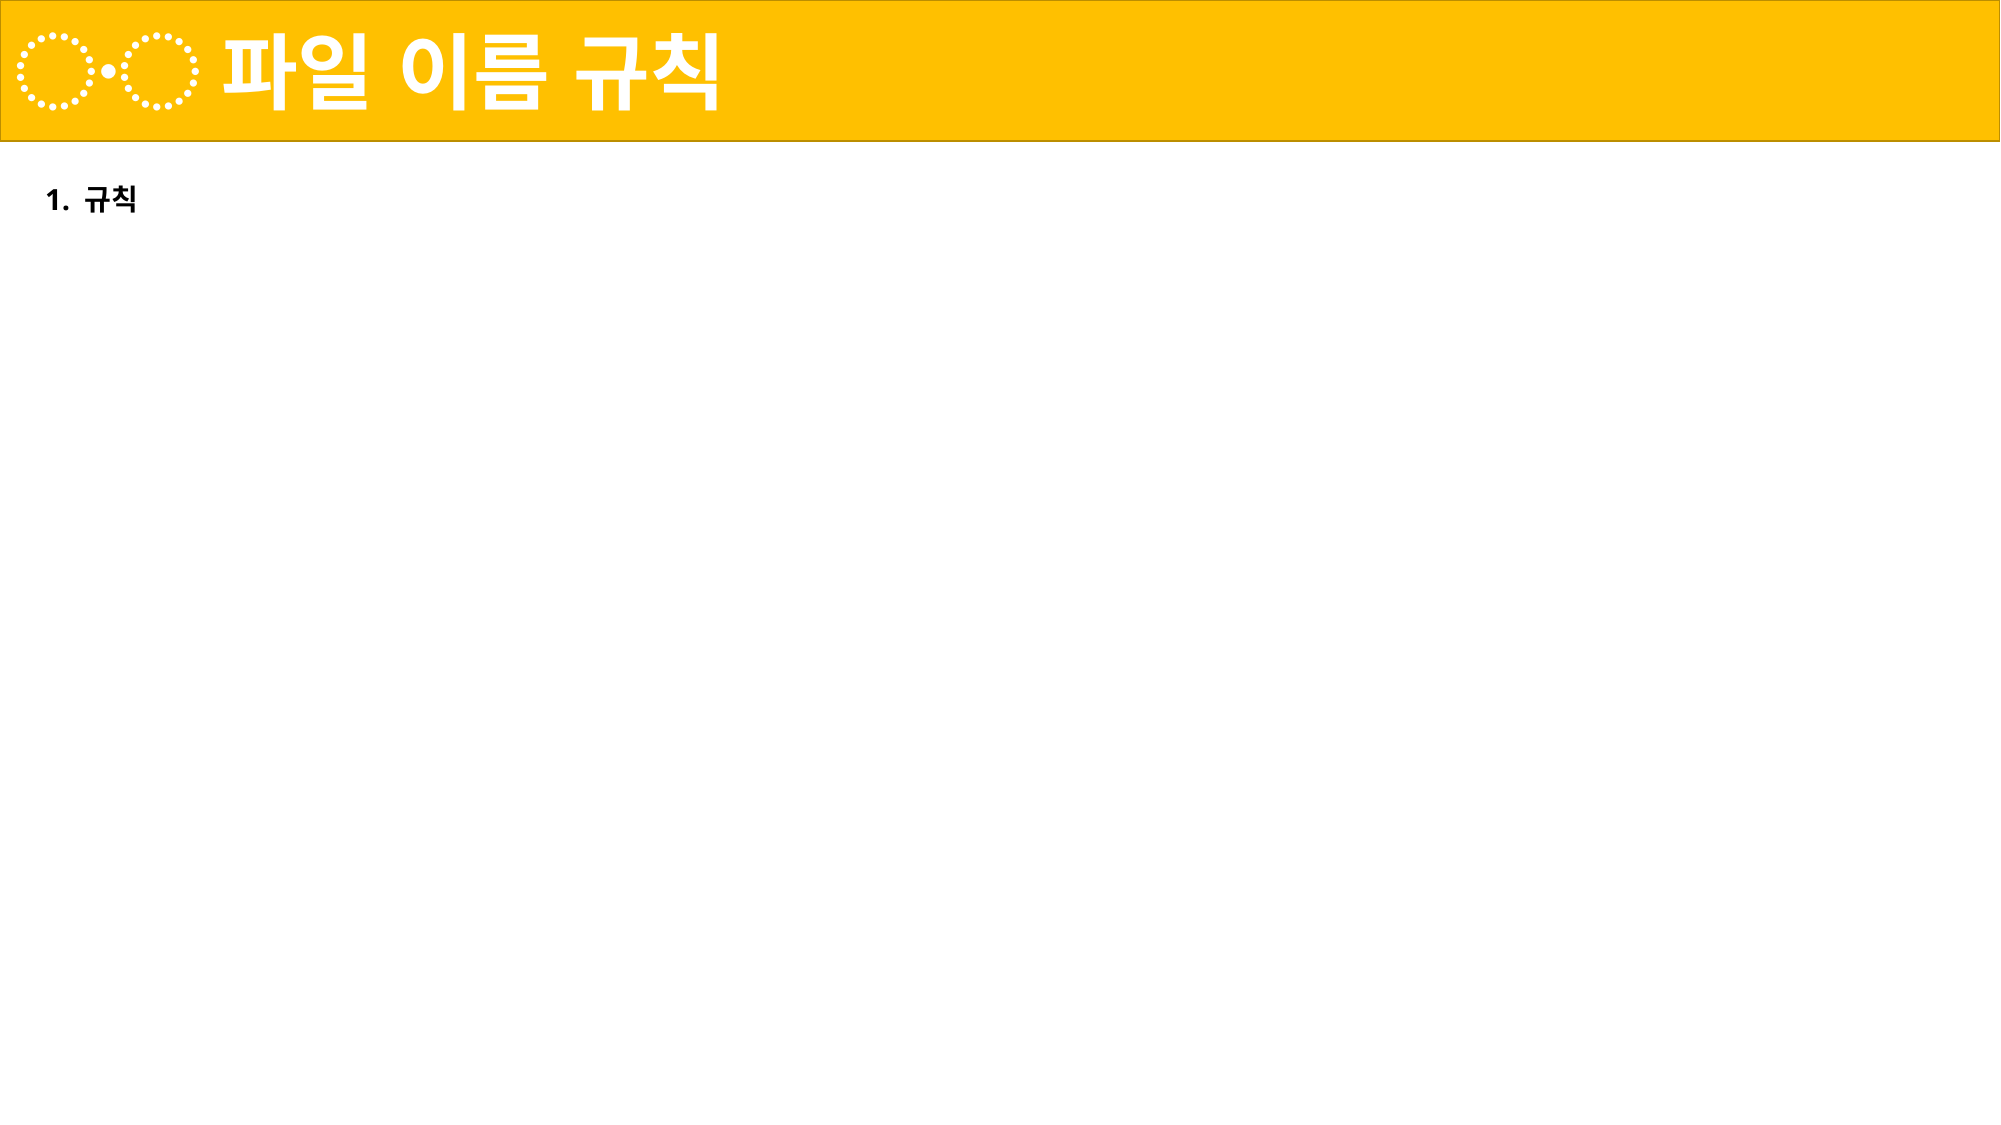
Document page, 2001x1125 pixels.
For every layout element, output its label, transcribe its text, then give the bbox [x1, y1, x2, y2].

text_box 1. 규칙 [30, 173, 1665, 224]
text_box 〮 파일 이름 규칙 [0, 0, 2000, 142]
